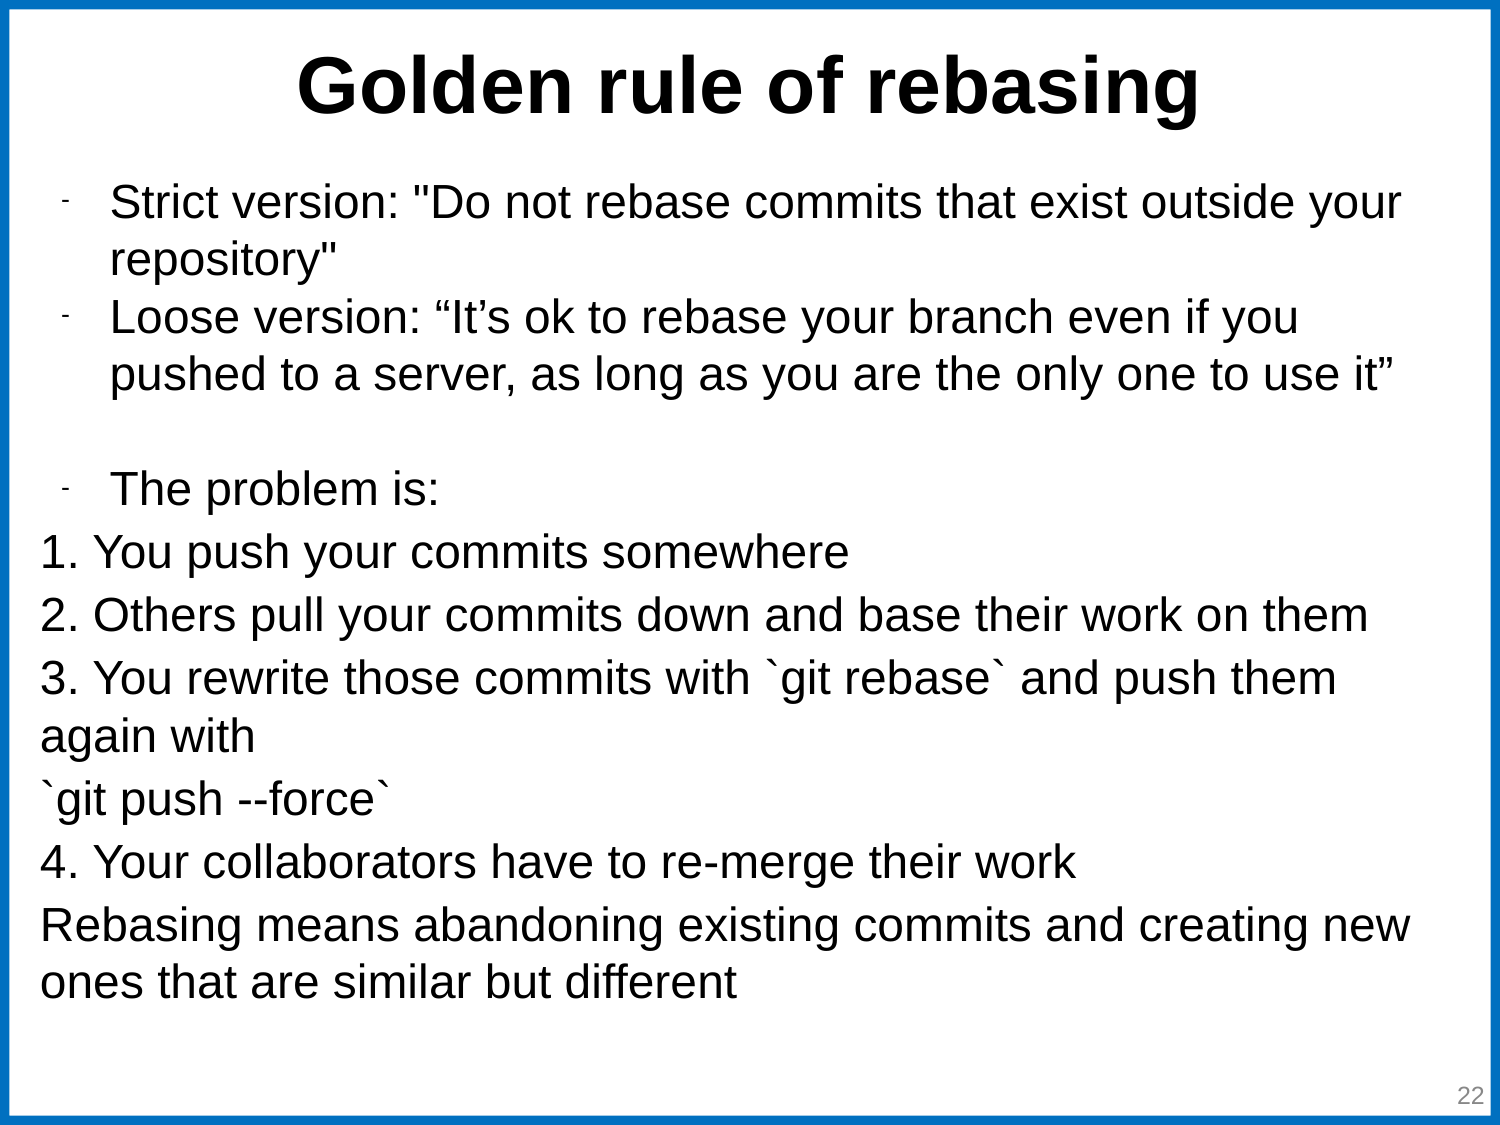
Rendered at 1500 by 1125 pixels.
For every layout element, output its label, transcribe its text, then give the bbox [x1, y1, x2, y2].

slide_number ‹#› [1149, 1065, 1500, 1125]
title Golden rule of rebasing [24, 24, 1475, 138]
list Strict version: "Do not rebase commits that exist outside your repository" Loose version: “It’s ok to rebase your branch even if you pushed to a server, as long as you are the only one to use it” The problem is: 1. You push your commits somewhere 2. Others pull your commits down and base their work on them 3. You rewrite those commits with `git rebase` and push them again with `git push --force` 4. Your collaborators have to re-merge their work Rebasing means abandoning existing commits and creating new ones that are similar but different [24, 162, 1475, 1025]
